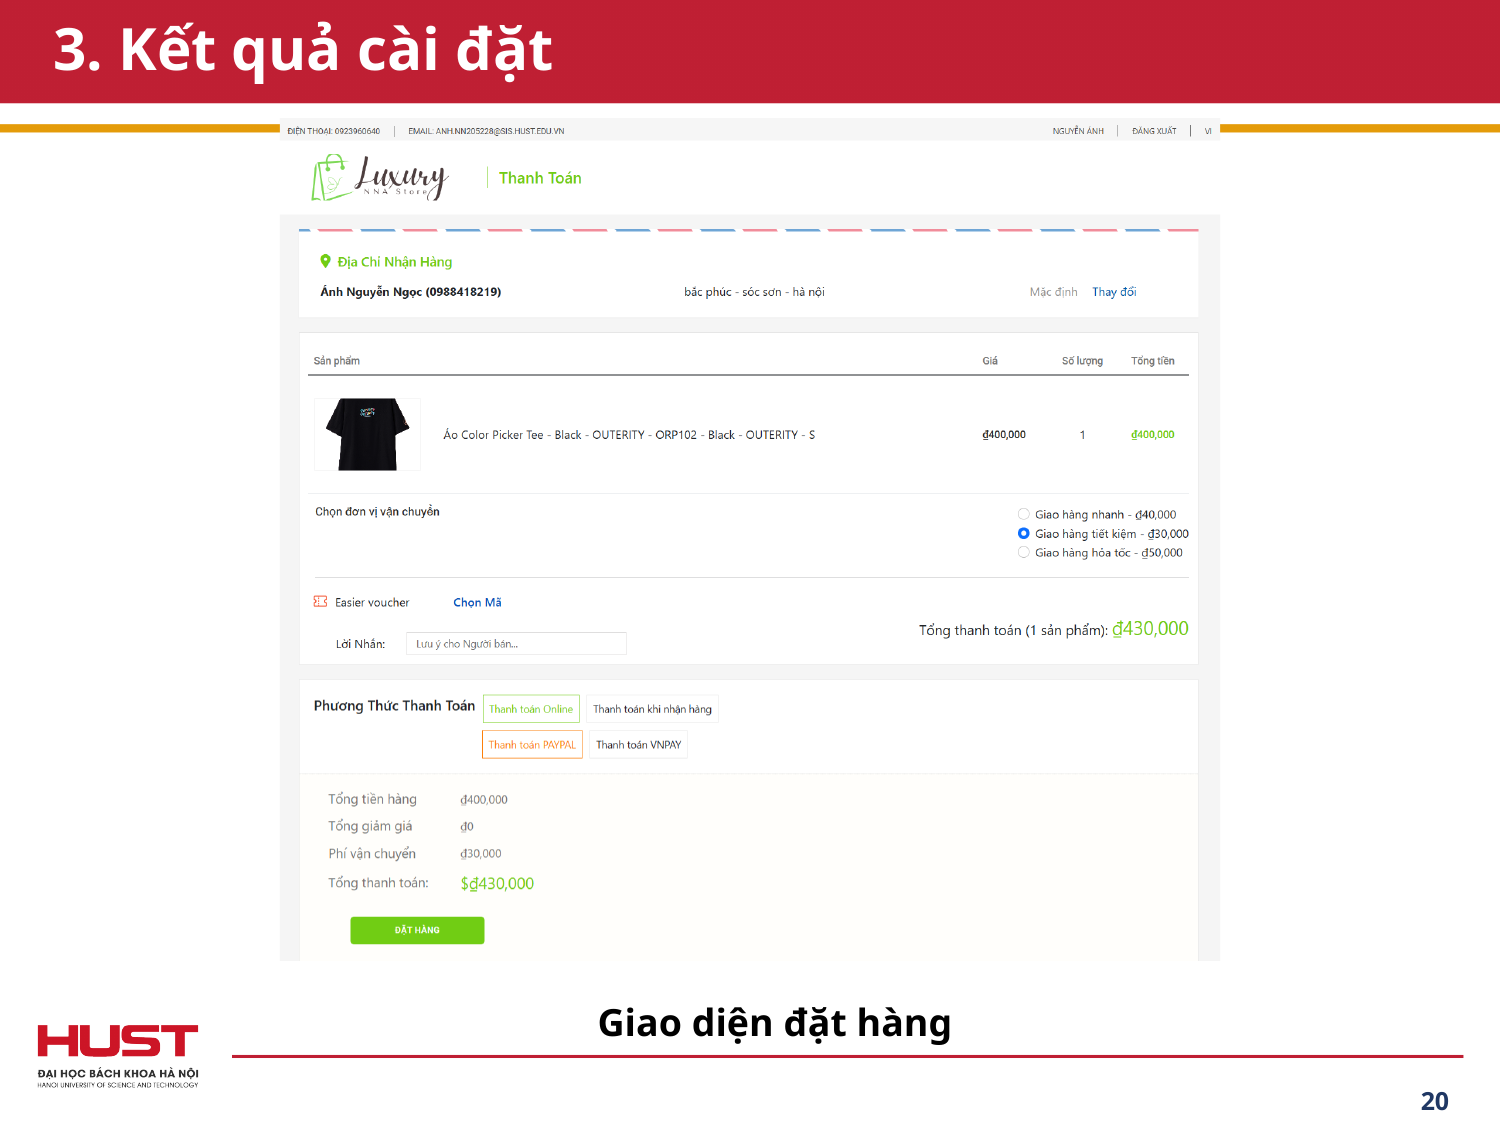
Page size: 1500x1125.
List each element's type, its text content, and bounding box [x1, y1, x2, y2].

picture [0, 0, 1500, 1125]
slide_number 20 [1126, 1078, 1464, 1125]
text_box Giao diện đặt hàng [354, 984, 1197, 1079]
title 3. Kết quả cài đặt [38, 12, 1462, 87]
